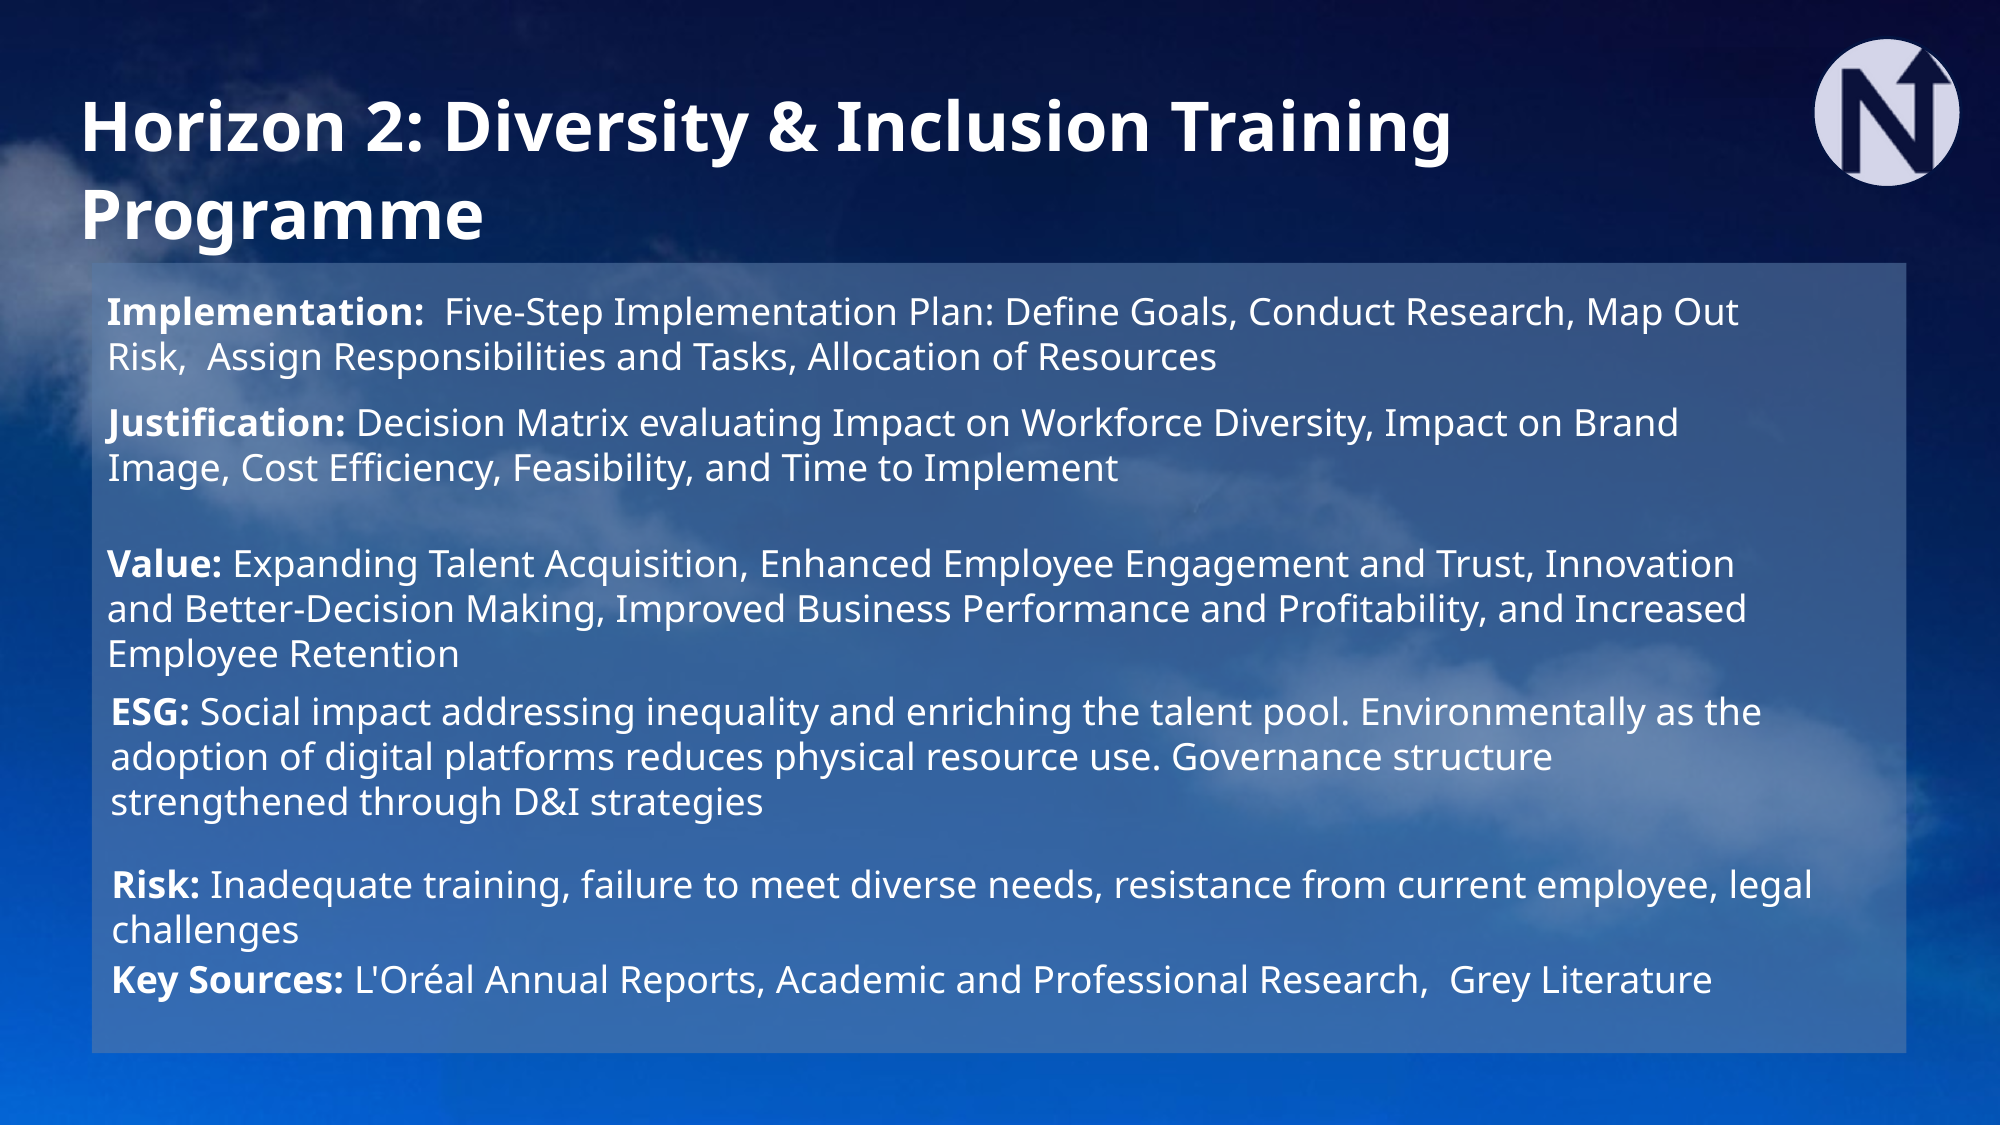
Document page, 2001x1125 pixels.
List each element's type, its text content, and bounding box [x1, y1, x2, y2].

text_box Horizon 2: Diversity & Inclusion Training Programme [79, 76, 1725, 253]
picture [0, 0, 2000, 1125]
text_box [91, 242, 1907, 1054]
